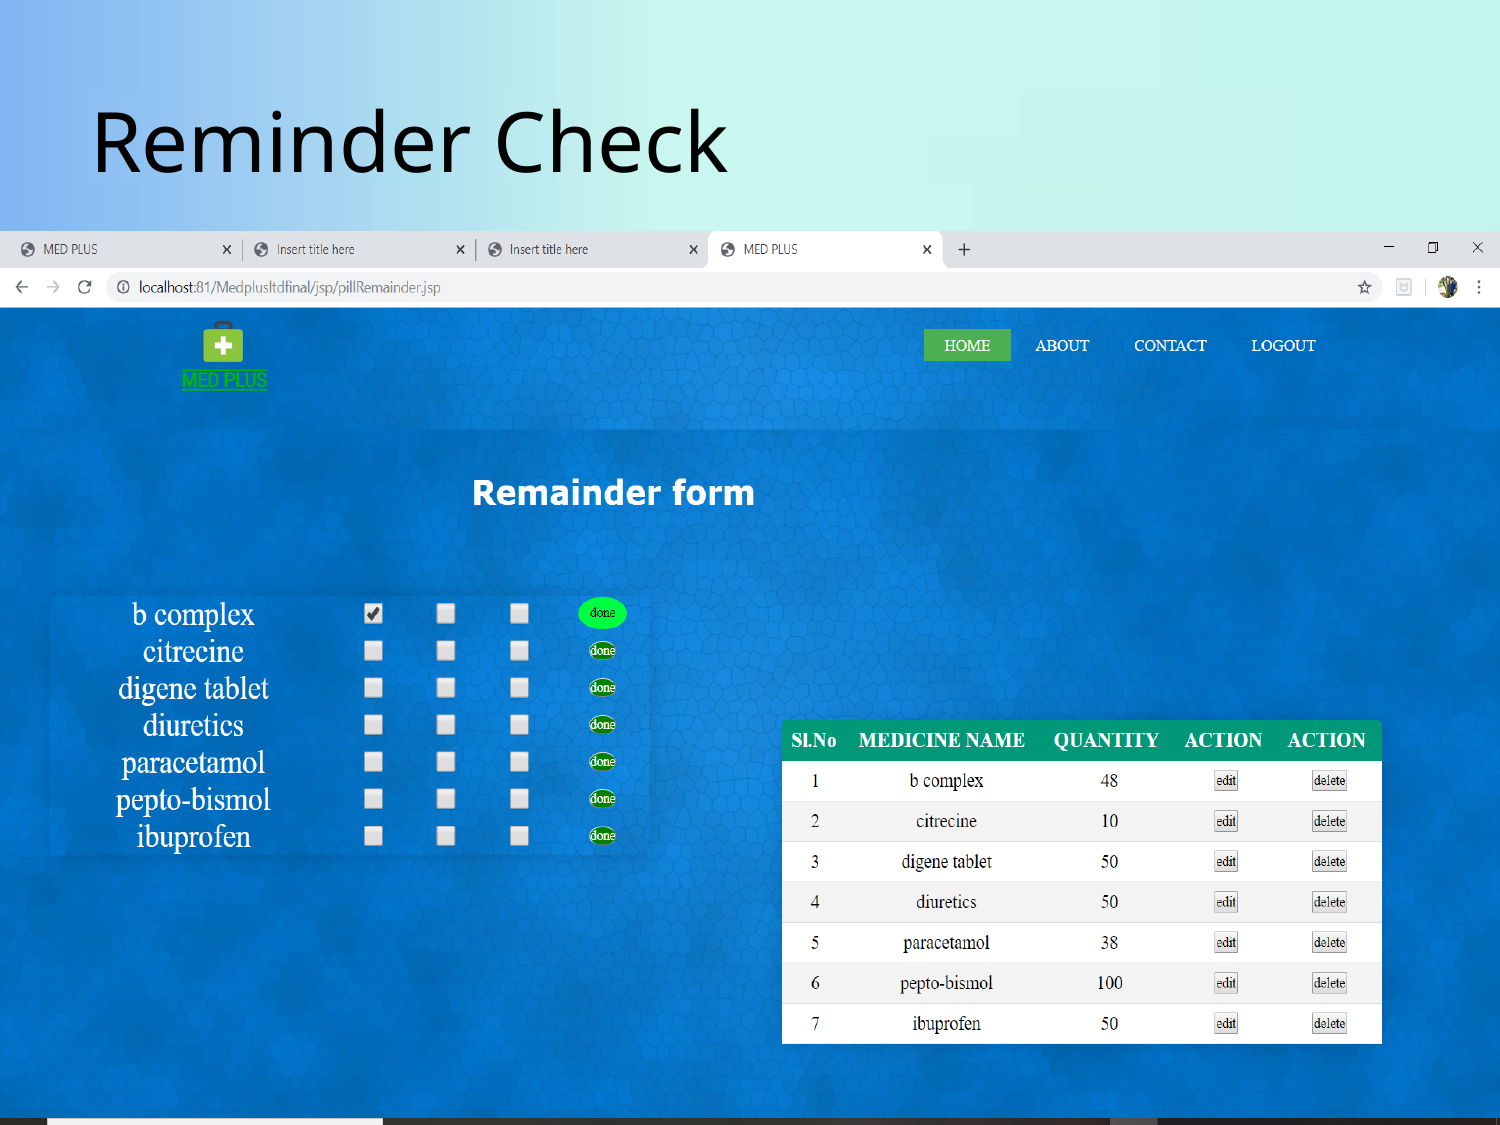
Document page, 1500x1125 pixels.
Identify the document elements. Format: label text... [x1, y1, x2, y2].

picture [0, 0, 1500, 231]
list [0, 231, 1500, 1125]
title Reminder Check [75, 45, 1425, 230]
